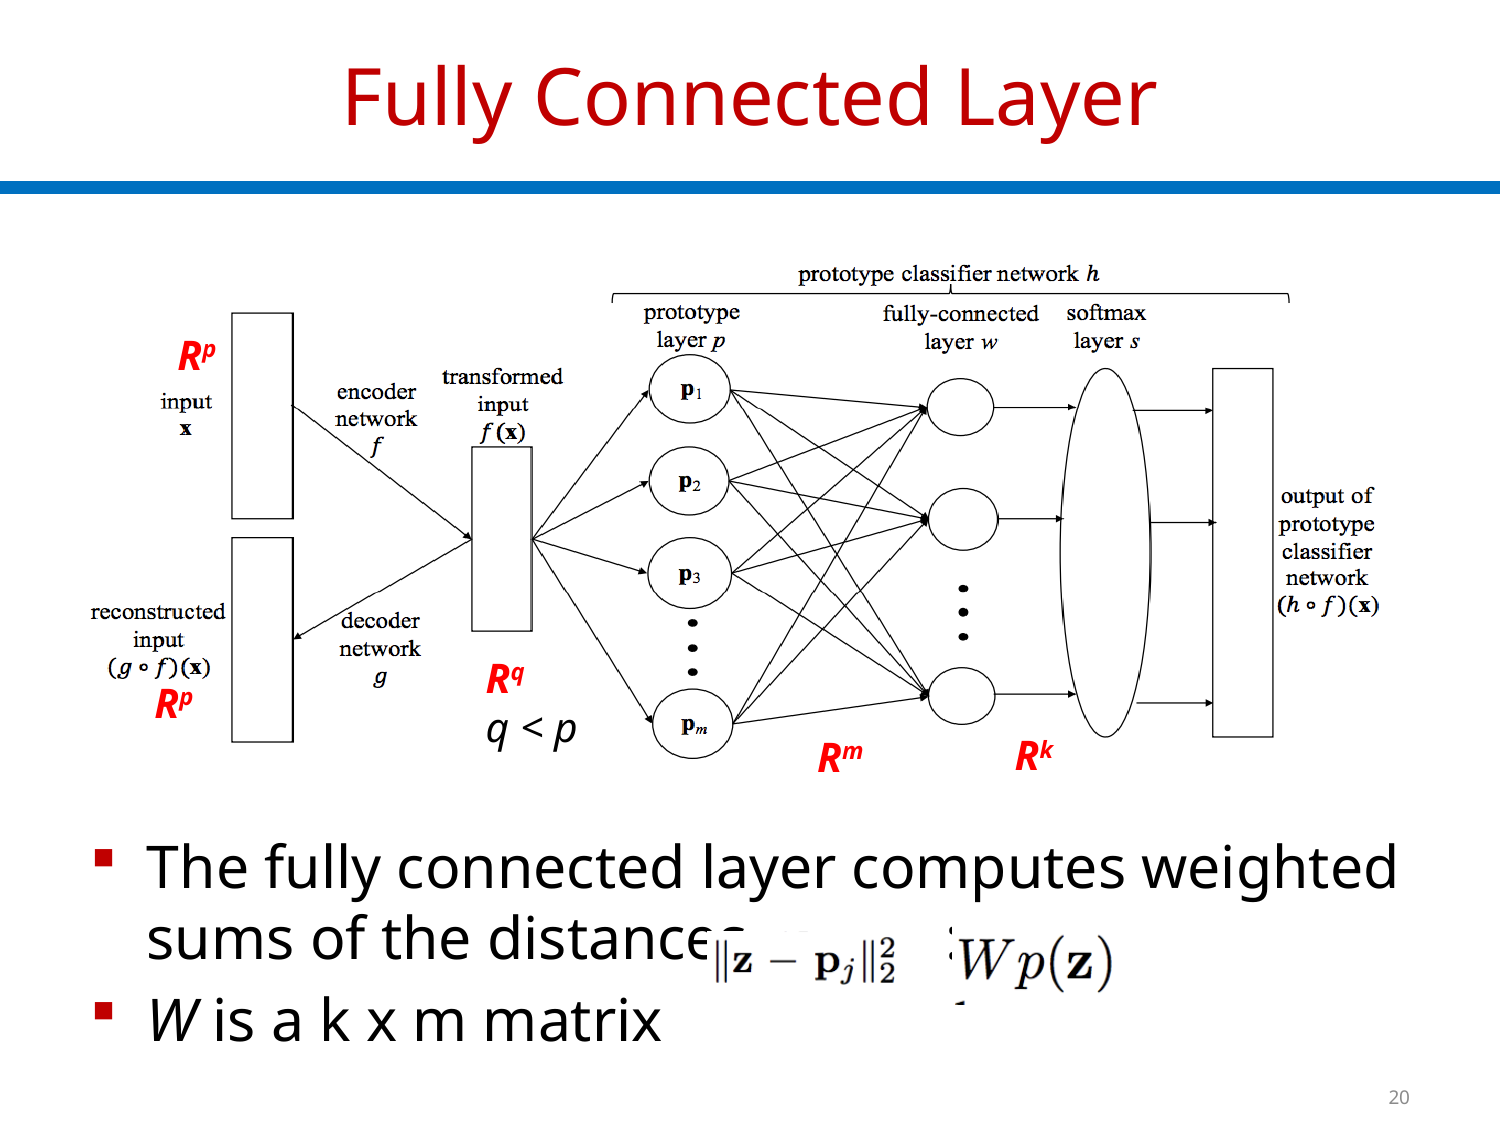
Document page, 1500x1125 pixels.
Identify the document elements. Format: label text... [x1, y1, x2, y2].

title Fully Connected Layer [0, 0, 1500, 188]
picture [952, 924, 1118, 1005]
picture [0, 224, 1498, 778]
list The fully connected layer computes weighted sums of the distances : W is a k x m matrix [75, 786, 1425, 1096]
slide_number 20 [1074, 1085, 1425, 1112]
picture [707, 930, 898, 988]
